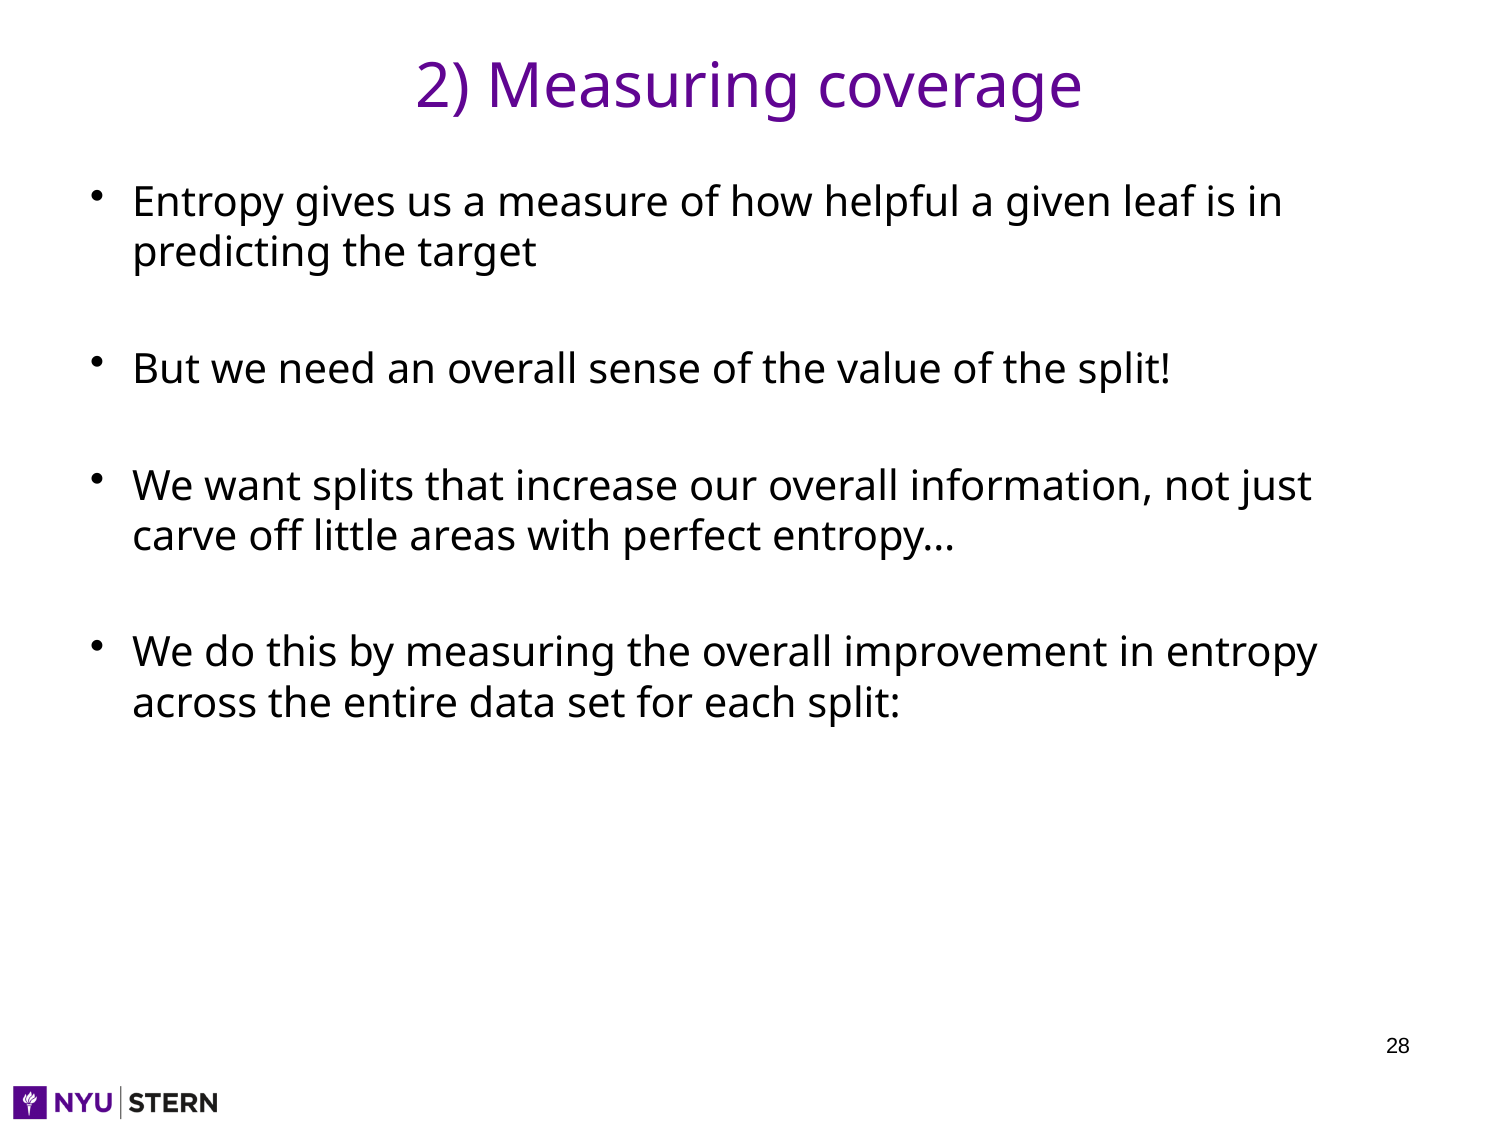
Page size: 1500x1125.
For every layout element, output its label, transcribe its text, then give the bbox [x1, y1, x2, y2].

title 2) Measuring coverage [75, 22, 1425, 142]
slide_number 28 [1074, 1024, 1426, 1103]
list Entropy gives us a measure of how helpful a given leaf is in predicting the target But we need an overall sense of the value of the split! We want splits that increase our overall information, not just carve off little areas with perfect entropy… We do this by measuring the overall improvement in entropy across the entire data set for each split: [75, 167, 1425, 958]
picture [0, 1038, 230, 1125]
